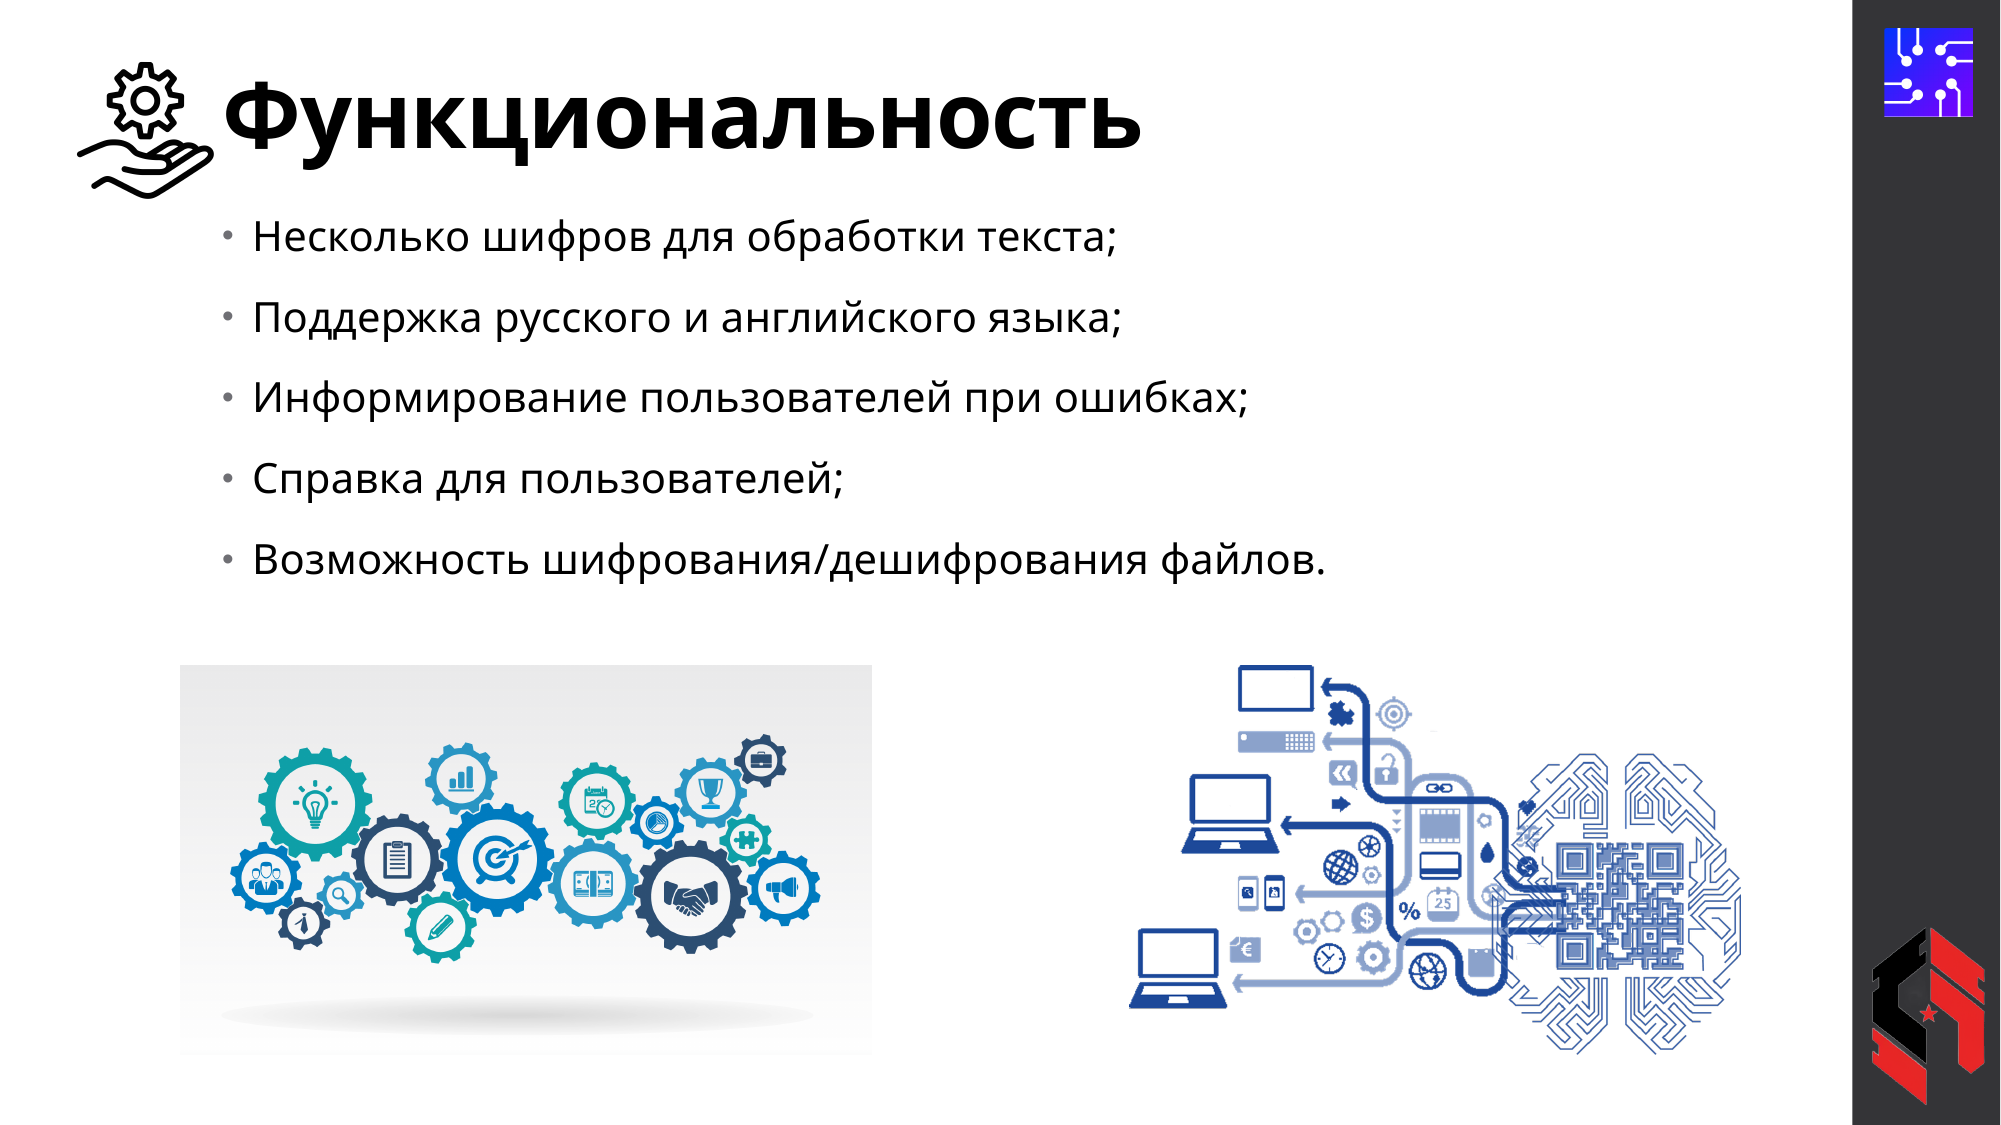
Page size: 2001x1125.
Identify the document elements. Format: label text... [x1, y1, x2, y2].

picture [1129, 665, 1741, 1055]
picture [180, 665, 873, 1055]
picture [1884, 27, 1973, 117]
title Функциональность [226, 57, 1797, 176]
picture [71, 56, 221, 206]
list Несколько шифров для обработки текста; Поддержка русского и английского языка; Информирование пользователей при ошибках; Справка для пользователей; Возможность шифрования/дешифрования файлов. [206, 205, 1617, 920]
picture [1860, 919, 1997, 1115]
